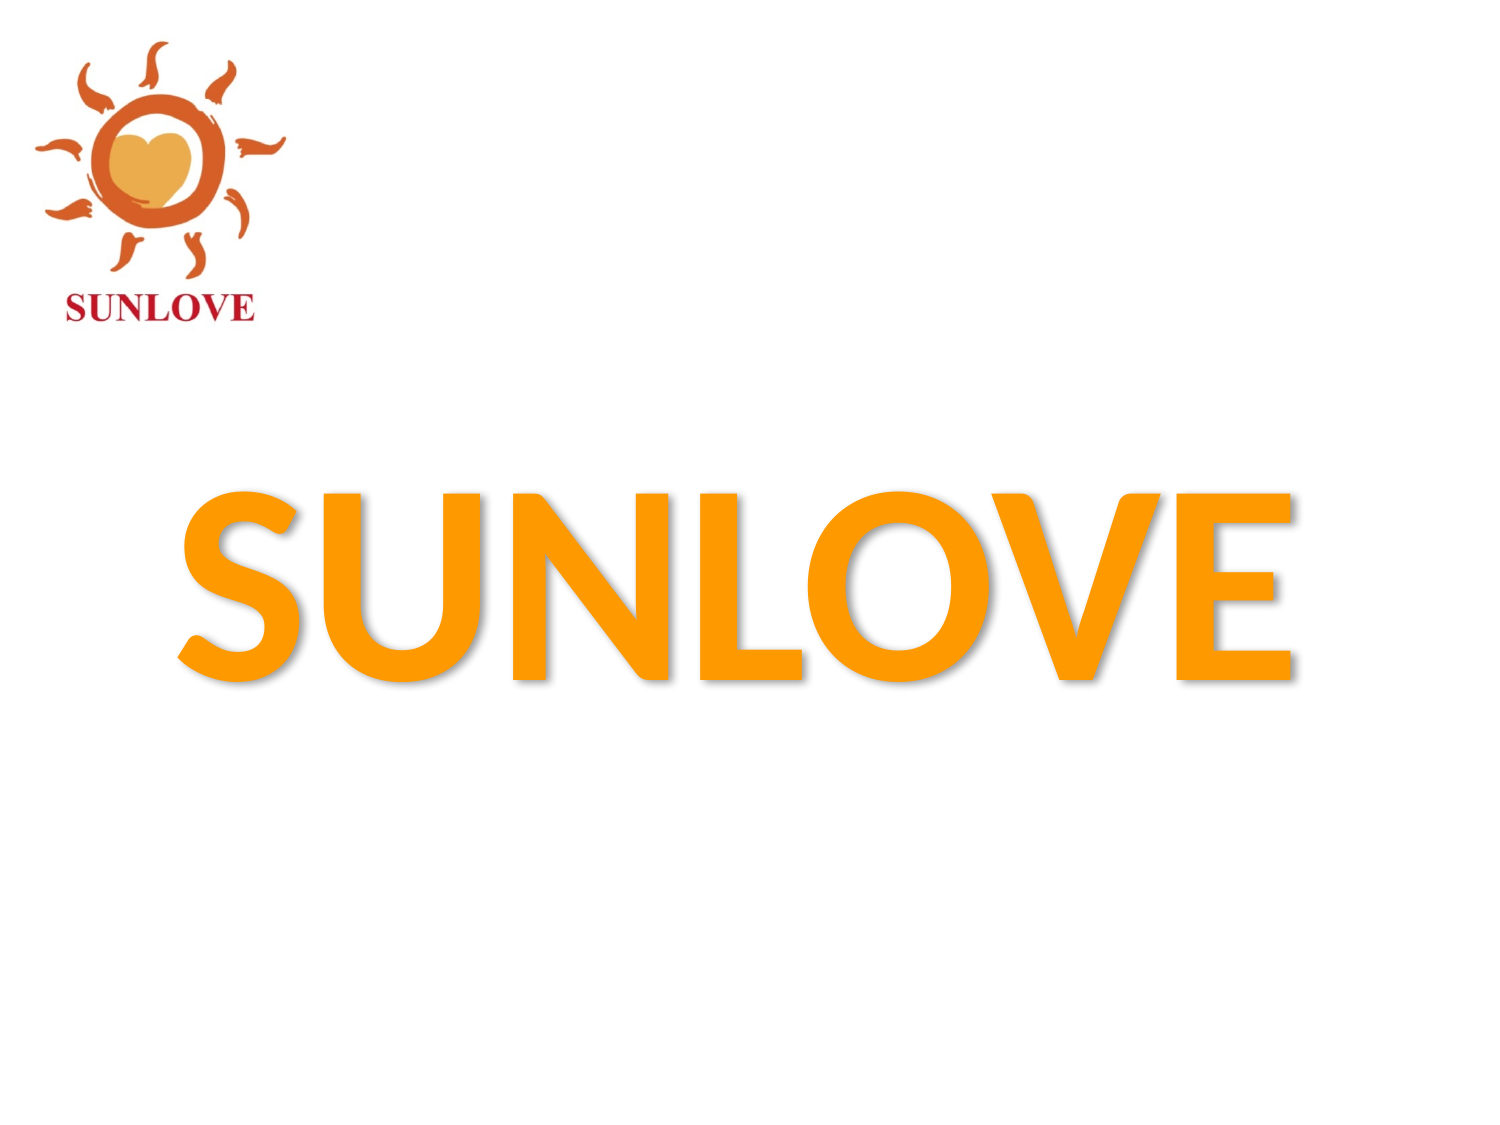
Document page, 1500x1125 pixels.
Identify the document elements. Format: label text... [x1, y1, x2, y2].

picture [20, 25, 302, 338]
text_box SUNLOVE [147, 385, 1328, 745]
